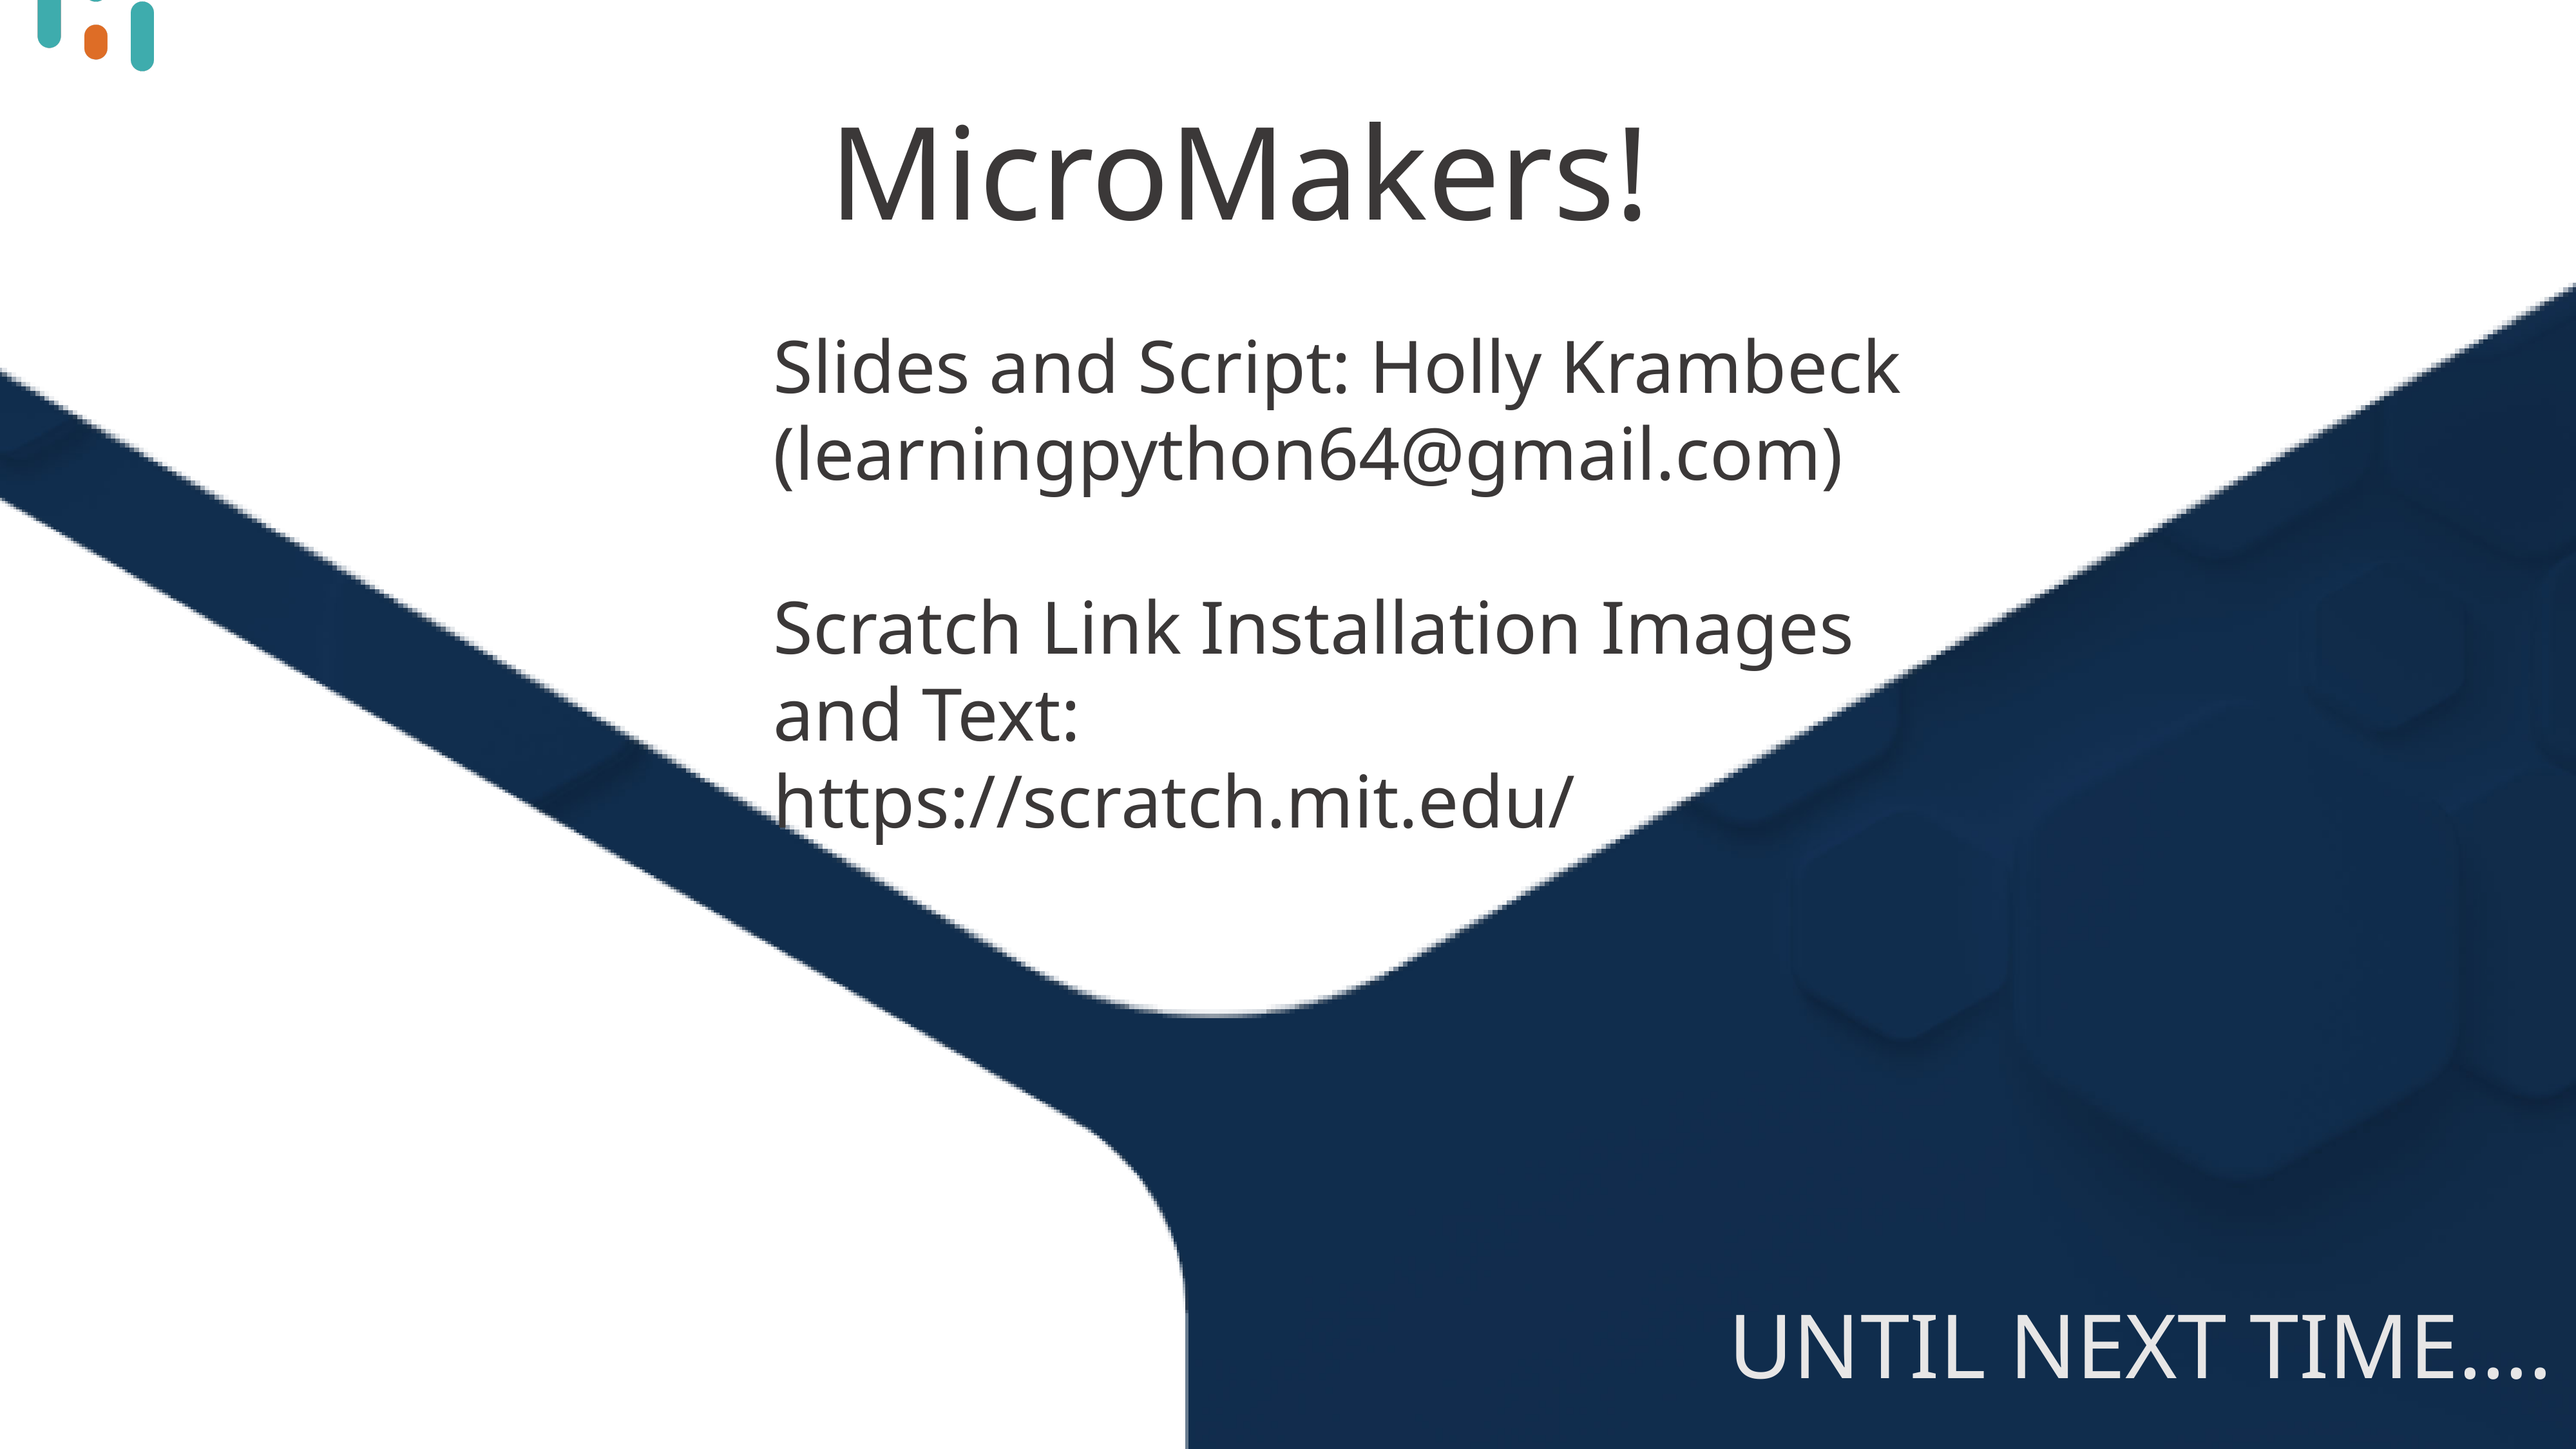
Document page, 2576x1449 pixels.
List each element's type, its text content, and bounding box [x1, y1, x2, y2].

title UNTIL NEXT TIME…. [1709, 1067, 2576, 1406]
text_box MicroMakers! [653, 86, 1826, 251]
text_box Slides and Script: Holly Krambeck (learningpython64@gmail.com) Scratch Link Installation Images and Text: https://scratch.mit.edu/ [763, 316, 1937, 848]
picture [0, 0, 2576, 1449]
